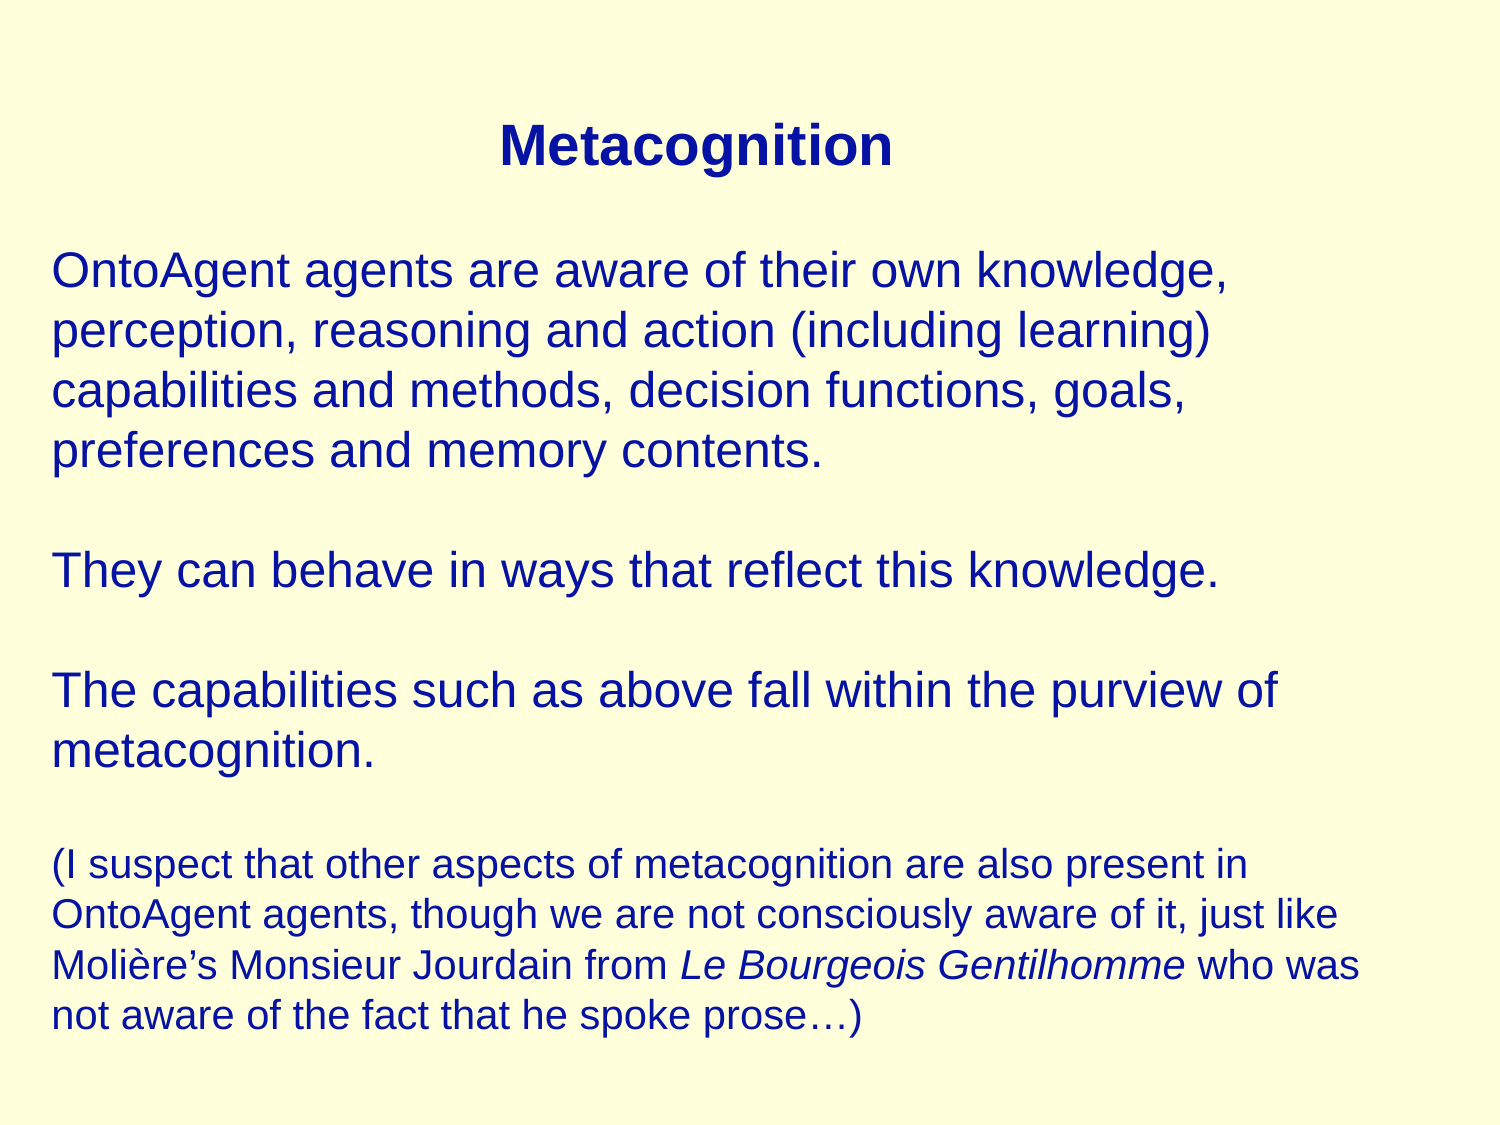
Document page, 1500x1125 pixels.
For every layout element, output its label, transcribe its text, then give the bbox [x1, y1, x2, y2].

text_box Metacognition OntoAgent agents are aware of their own knowledge, perception, reasoning and action (including learning) capabilities and methods, decision functions, goals, preferences and memory contents. They can behave in ways that reflect this knowledge. The capabilities such as above fall within the purview of metacognition. (I suspect that other aspects of metacognition are also present in OntoAgent agents, though we are not consciously aware of it, just like Molière’s Monsieur Jourdain from Le Bourgeois Gentilhomme who was not aware of the fact that he spoke prose…) [36, 99, 1387, 1045]
